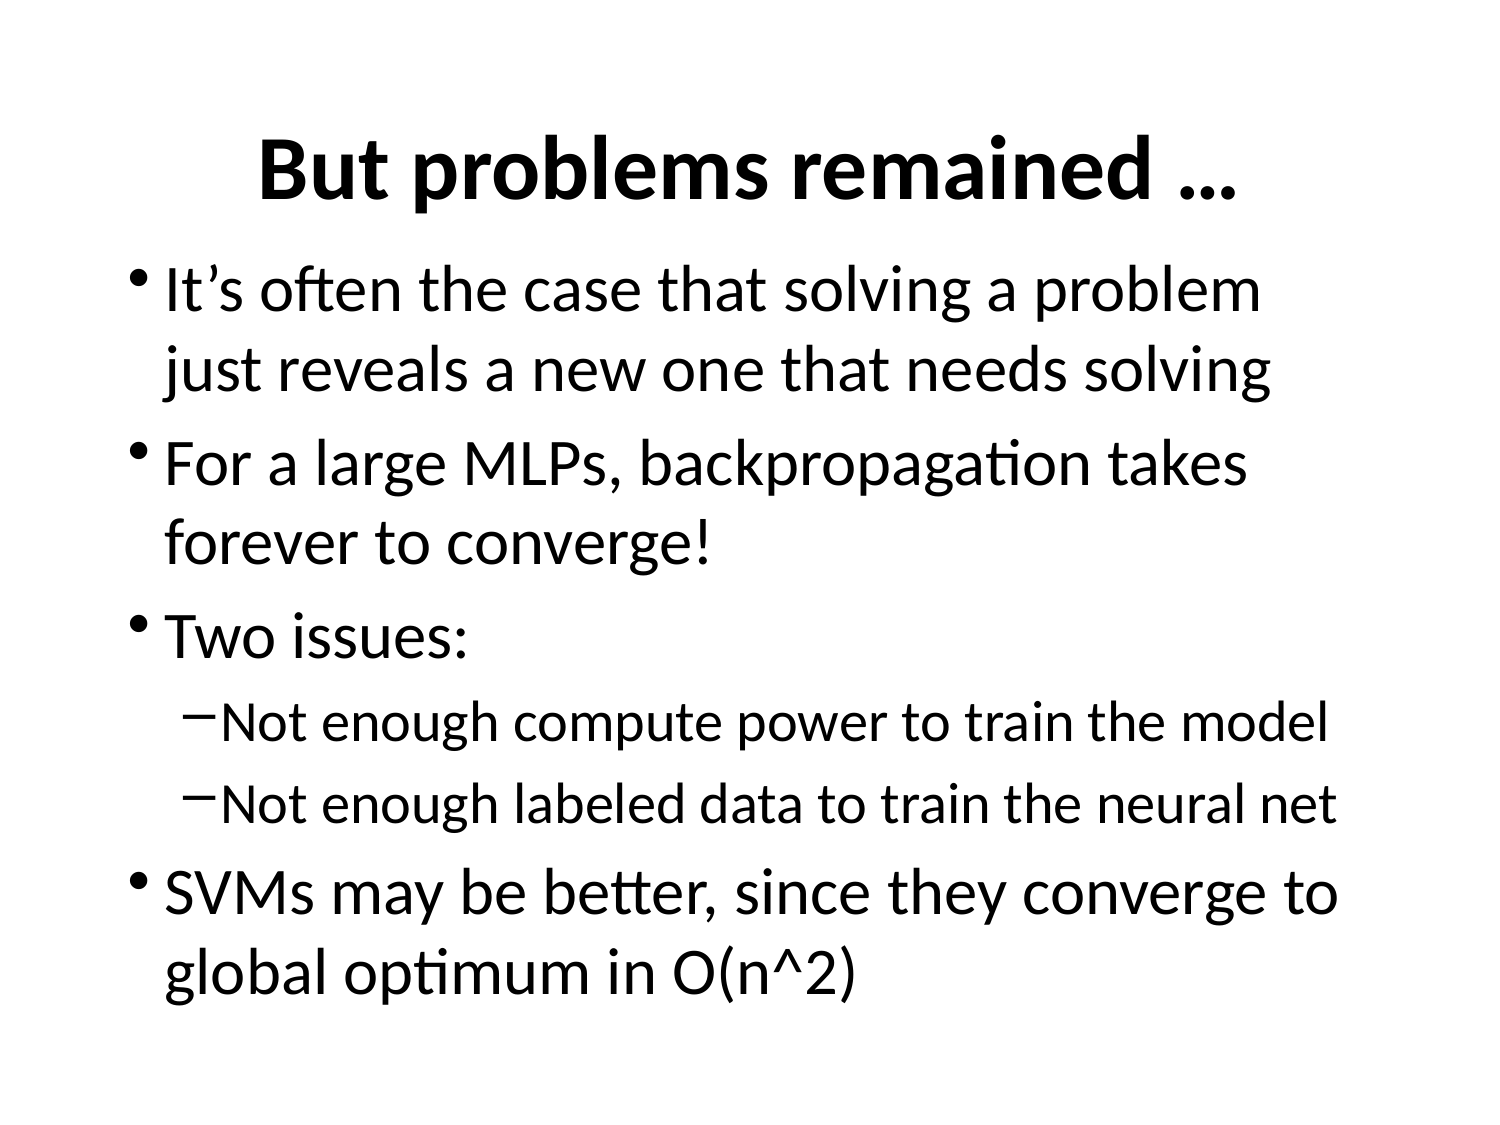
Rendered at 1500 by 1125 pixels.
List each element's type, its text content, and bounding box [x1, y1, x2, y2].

title But problems remained … [112, 69, 1388, 237]
list It’s often the case that solving a problem just reveals a new one that needs solving For a large MLPs, backpropagation takes forever to converge! Two issues: Not enough compute power to train the model Not enough labeled data to train the neural net SVMs may be better, since they converge to global optimum in O(n^2) [112, 237, 1388, 1071]
